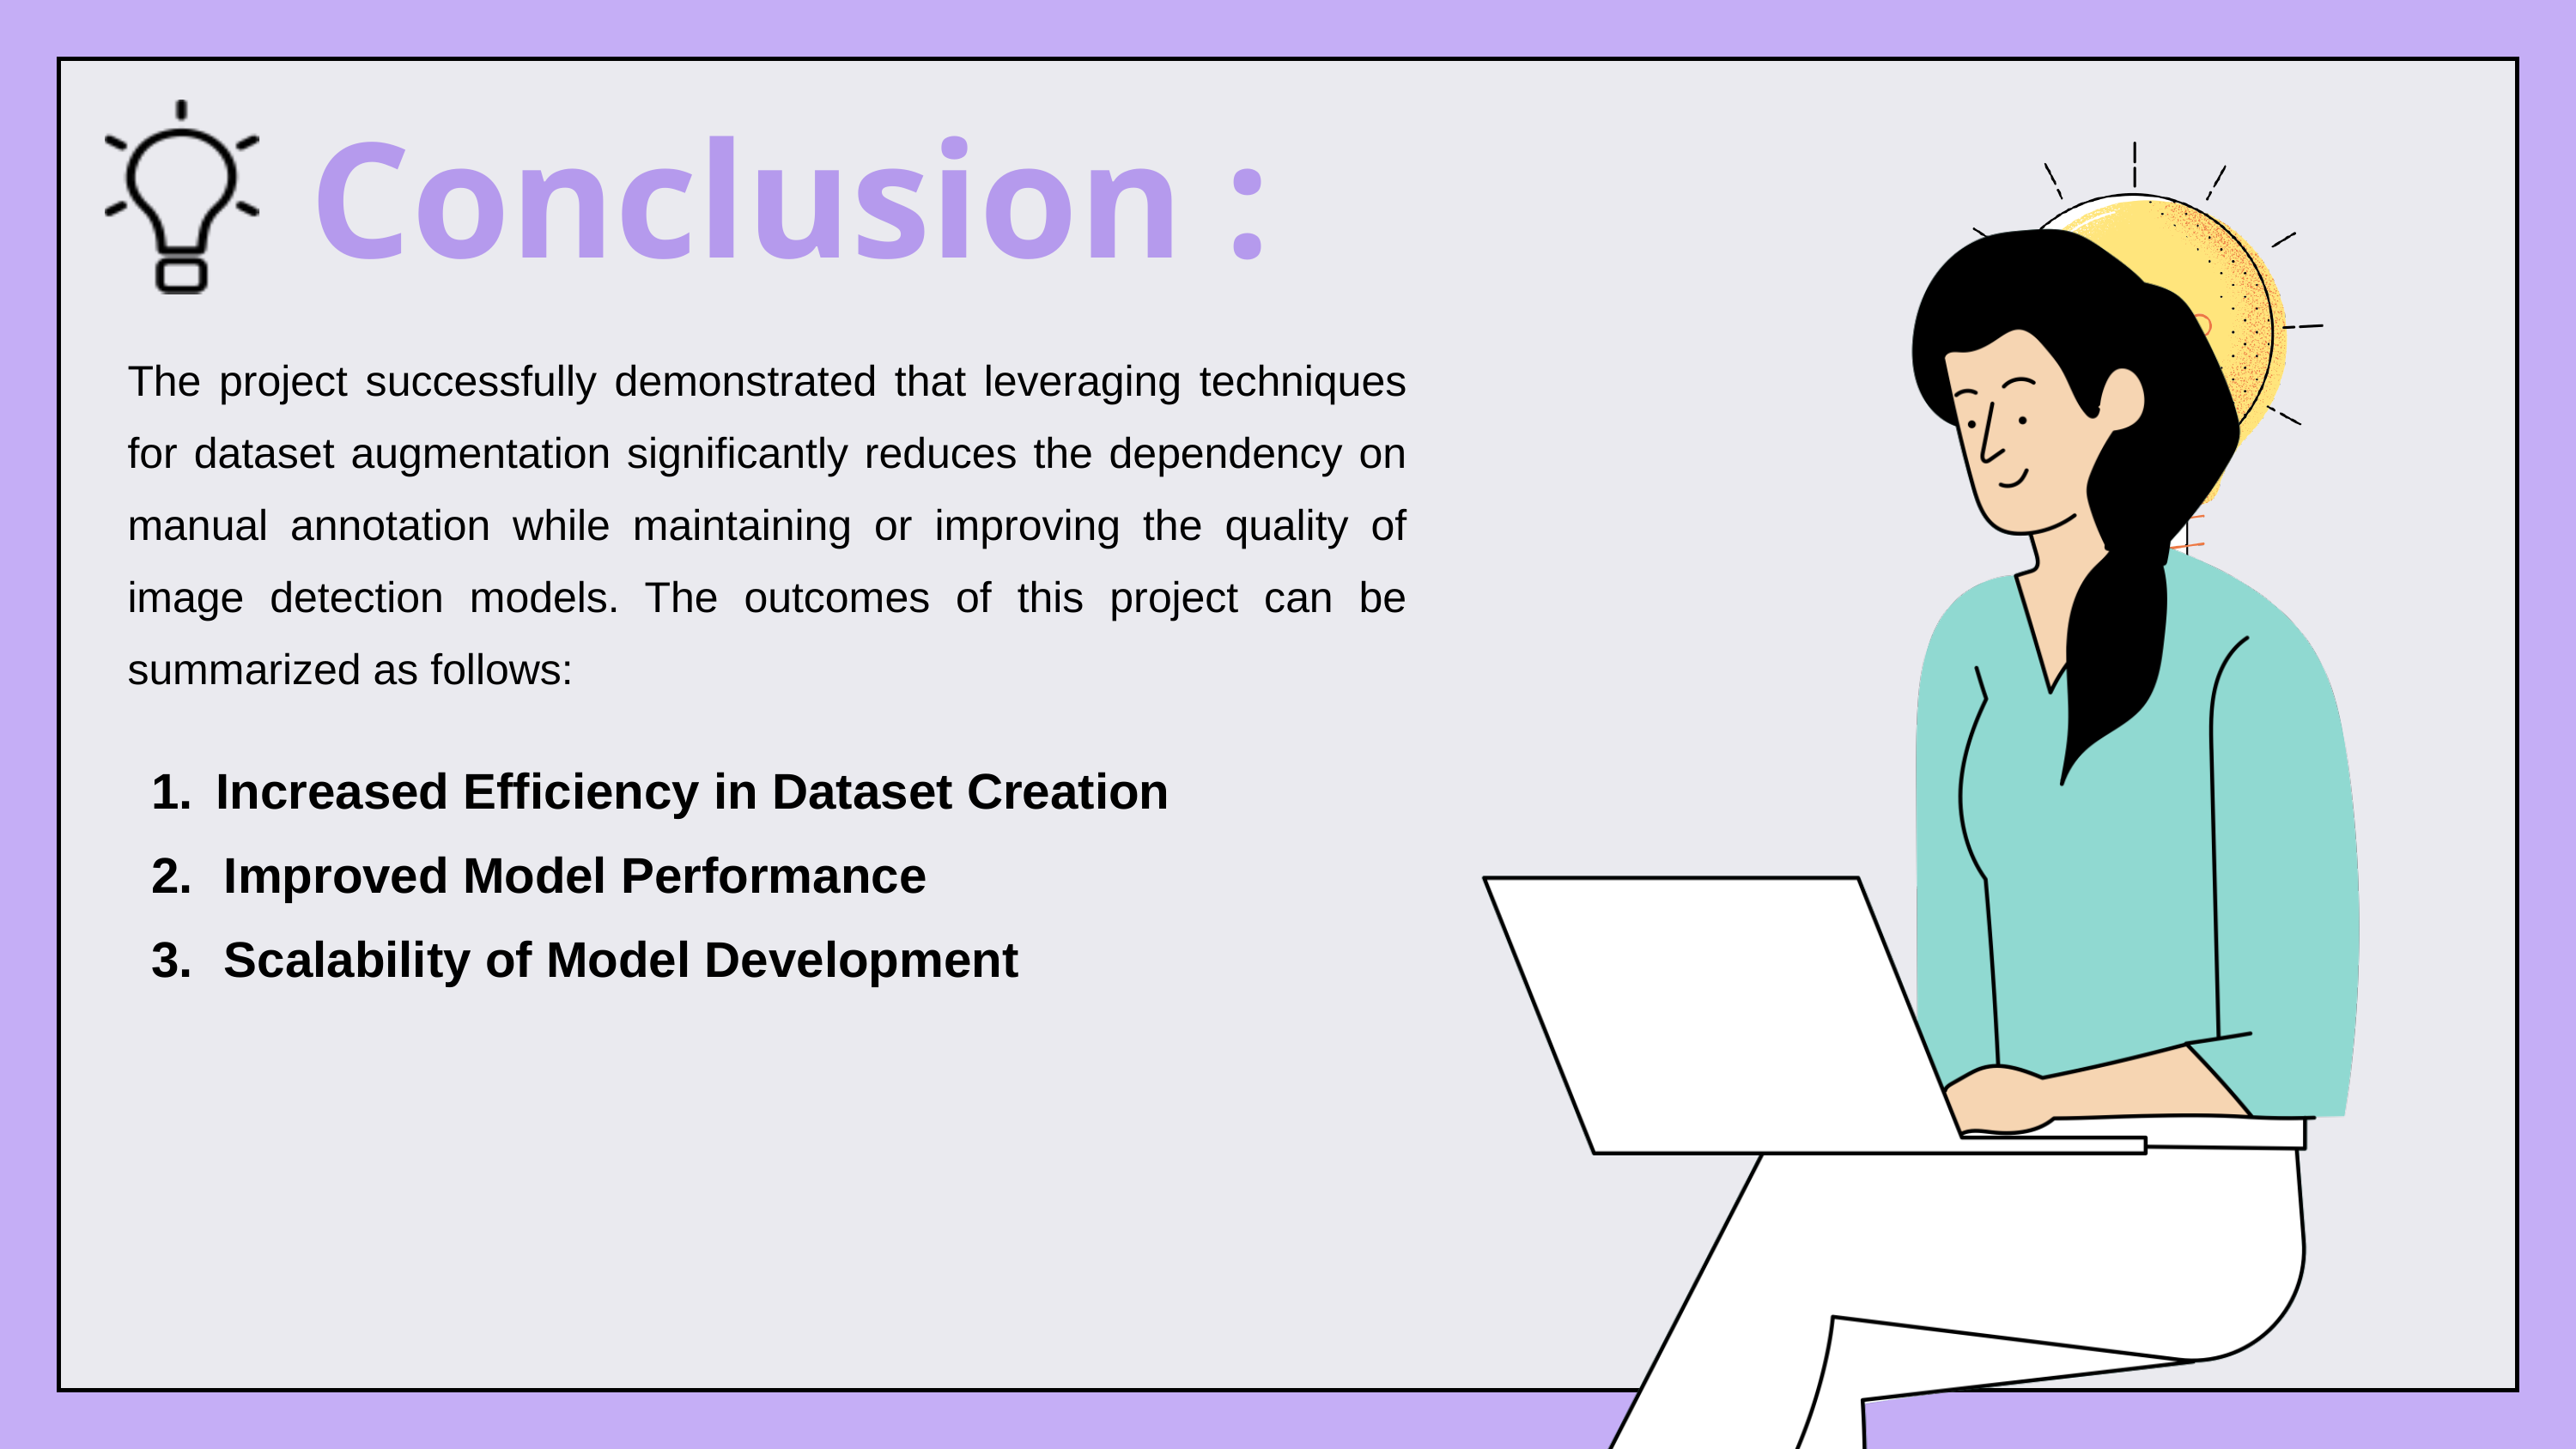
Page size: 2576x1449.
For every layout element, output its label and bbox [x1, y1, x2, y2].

picture [1287, 227, 2366, 1449]
text_box [58, 38, 2518, 1391]
